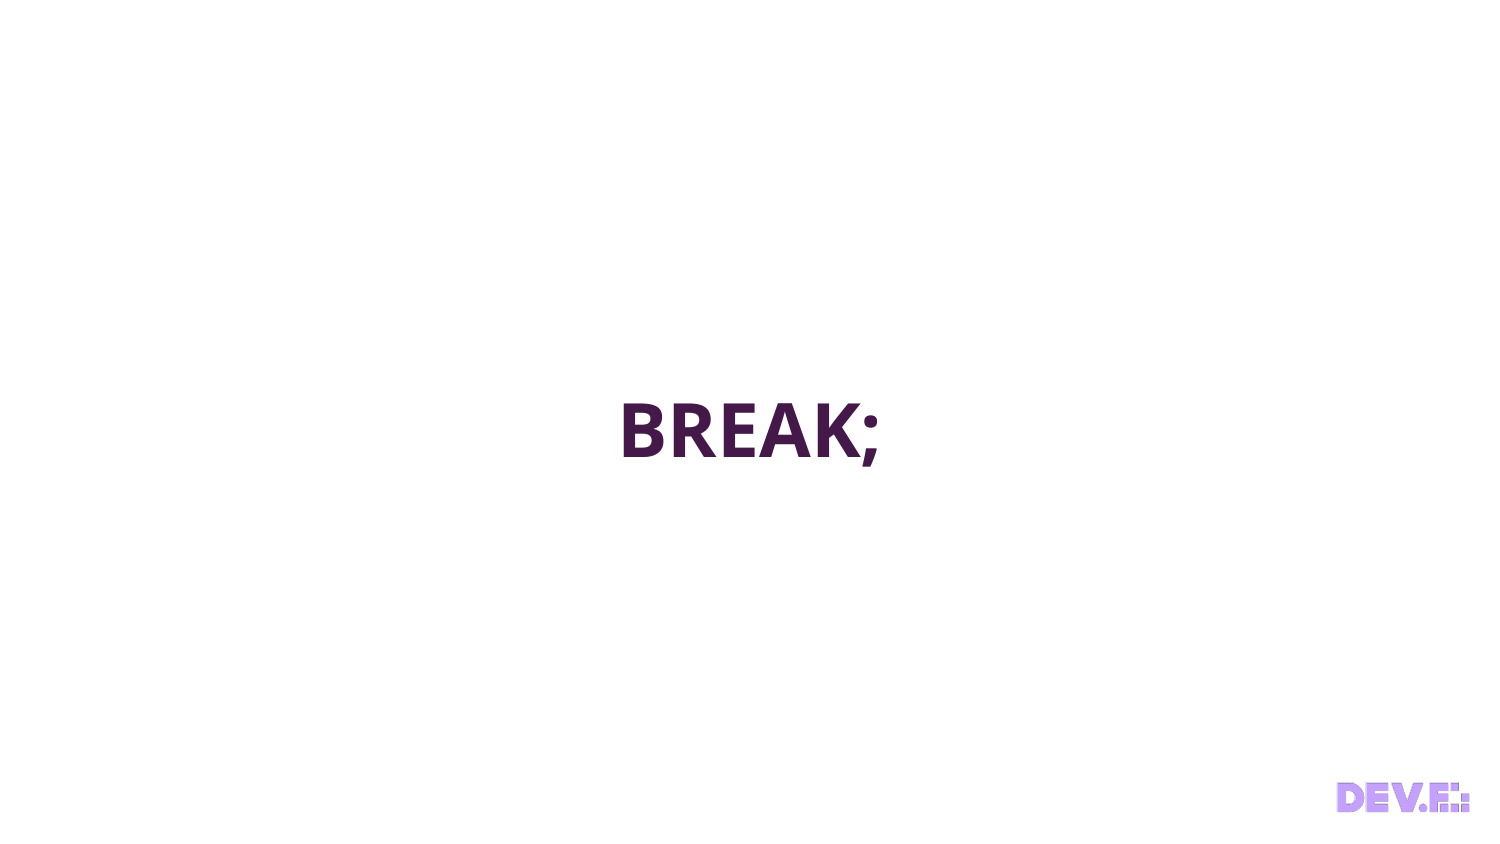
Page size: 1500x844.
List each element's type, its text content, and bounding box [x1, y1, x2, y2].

picture [1330, 776, 1474, 818]
text_box BREAK; [285, 367, 1214, 477]
